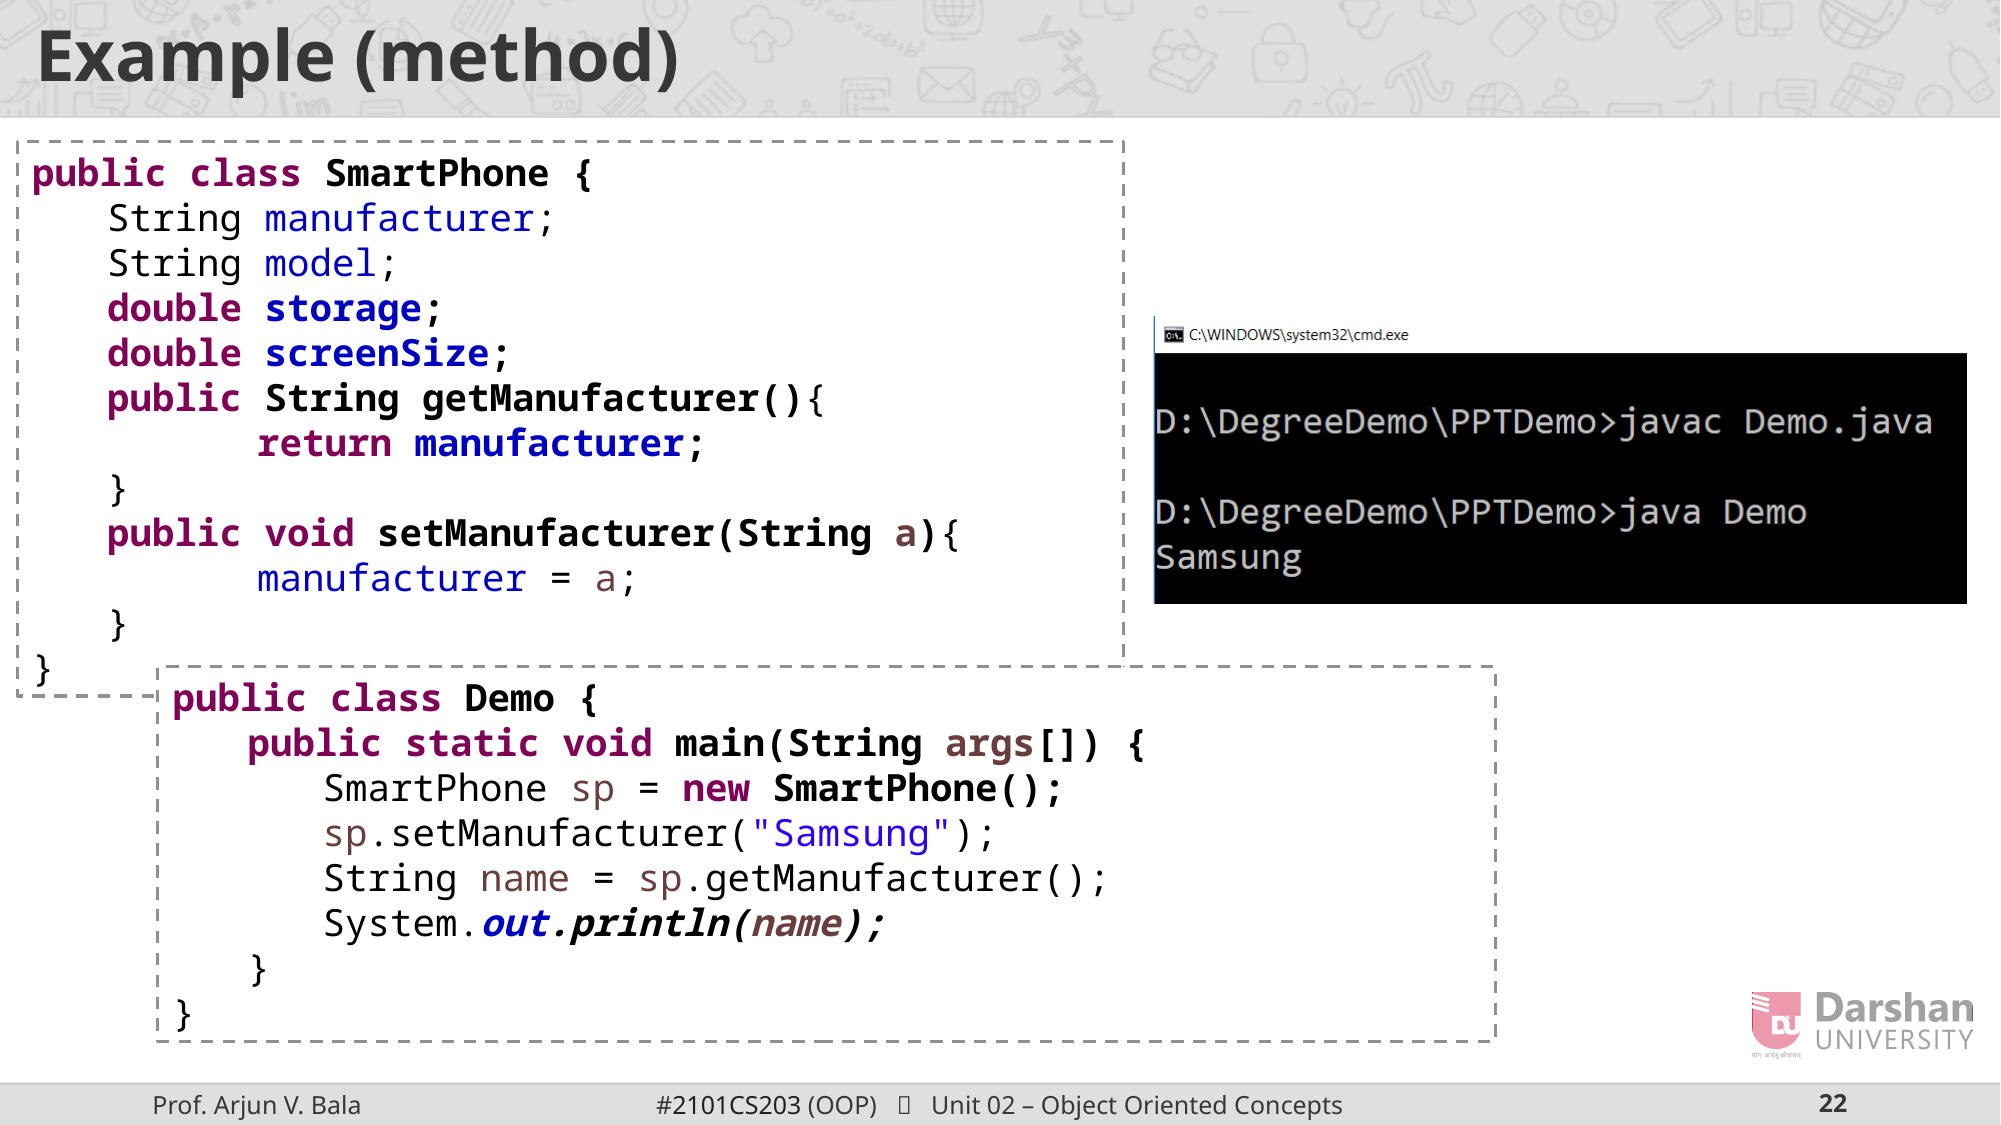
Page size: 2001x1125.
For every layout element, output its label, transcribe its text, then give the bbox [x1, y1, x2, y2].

text_box public class Demo { public static void main(String args[]) { SmartPhone sp = new SmartPhone(); sp.setManufacturer("Samsung"); String name = sp.getManufacturer(); System.out.println(name); } } [157, 666, 1496, 1042]
title Example (method) [0, 0, 2000, 117]
text_box String word2 = word1.toUpperCase(); returns a new string formed from word1 by converting its characters to upper case String word3 = word1.toLowerCase(); returns a new string formed from word1 by converting its characters to lower case [1752, 992, 1973, 1059]
picture [1153, 316, 1967, 604]
text_box public class SmartPhone { String manufacturer; String model; double storage; double screenSize; public String getManufacturer(){ return manufacturer; } public void setManufacturer(String a){ manufacturer = a; } } [17, 141, 1124, 697]
